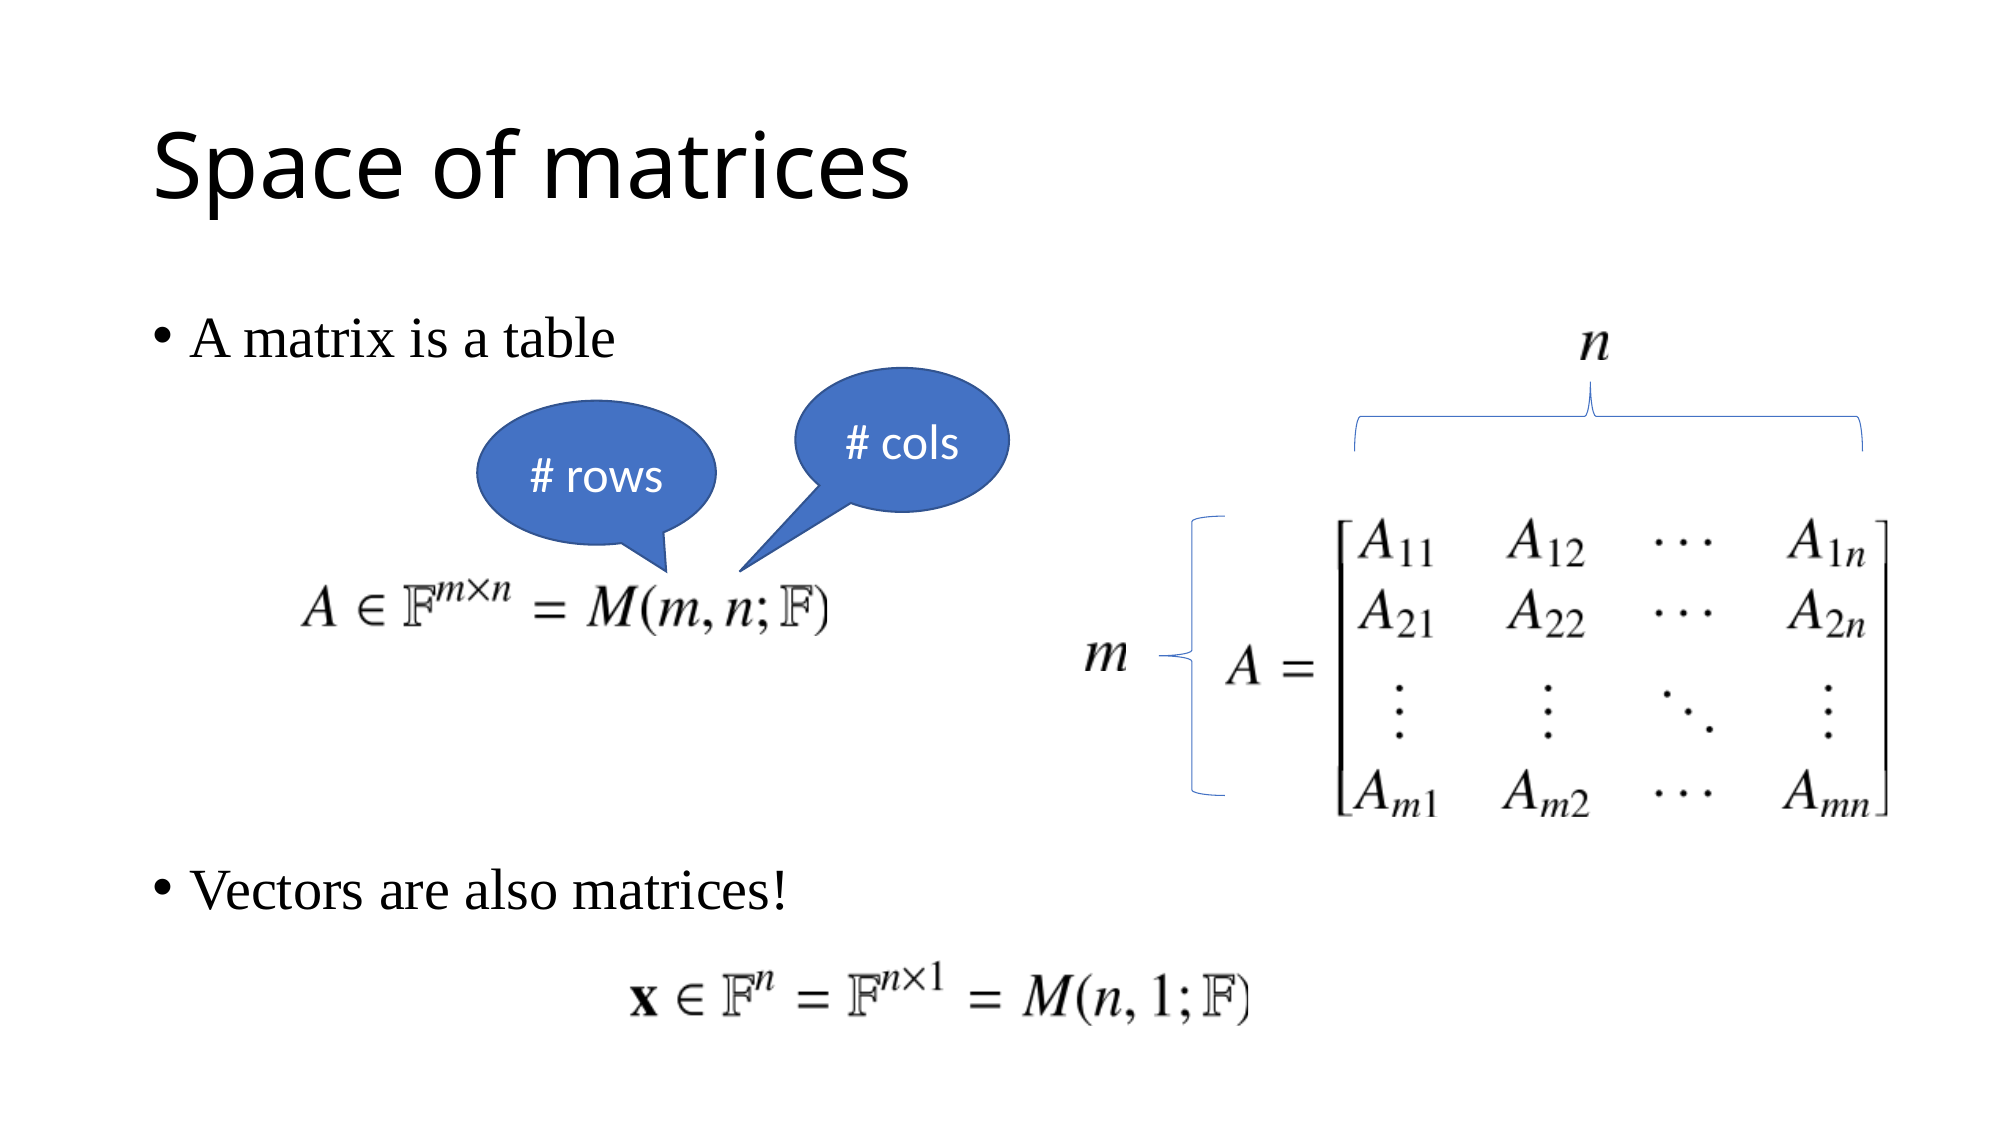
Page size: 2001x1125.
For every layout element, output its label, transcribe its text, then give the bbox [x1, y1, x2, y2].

picture [629, 960, 1249, 1026]
text_box # rows [476, 399, 717, 574]
picture [300, 577, 828, 636]
title Space of matrices [137, 59, 1863, 278]
list A matrix is a table Vectors are also matrices! [137, 299, 1863, 1014]
text_box # cols [738, 366, 1011, 573]
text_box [1084, 330, 1888, 817]
